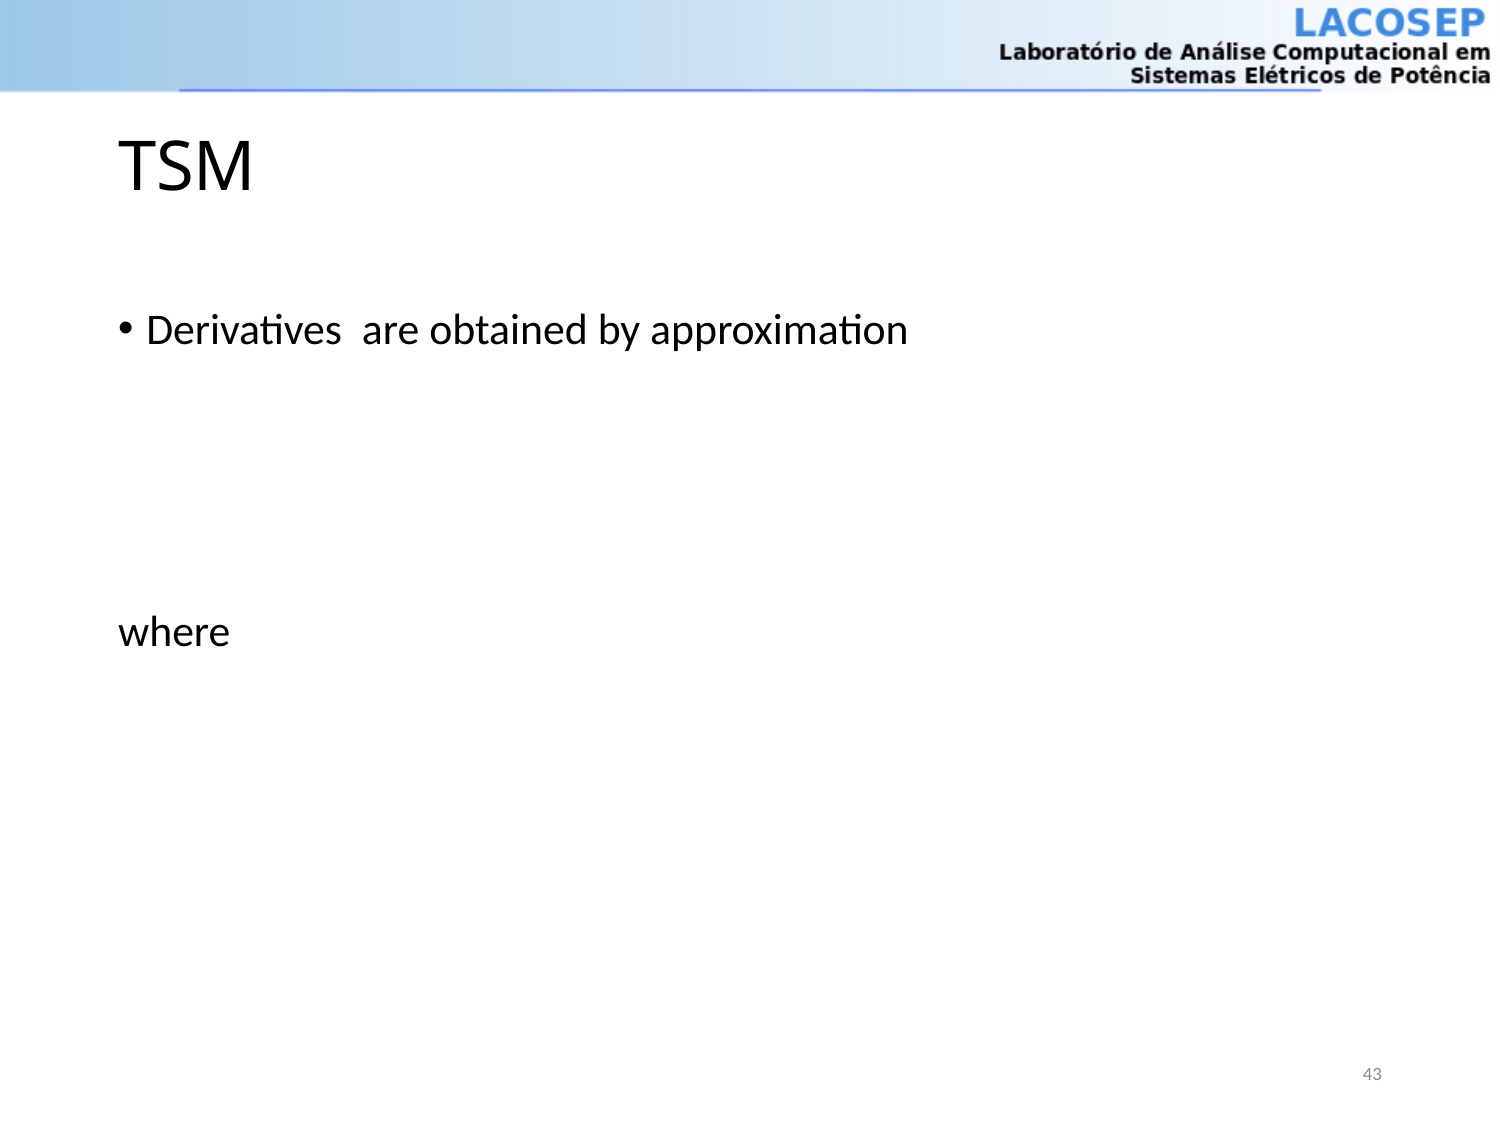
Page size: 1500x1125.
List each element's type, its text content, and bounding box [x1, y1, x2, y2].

picture [0, 0, 1500, 1125]
title TSM [103, 59, 1397, 278]
slide_number 43 [1059, 1042, 1397, 1103]
